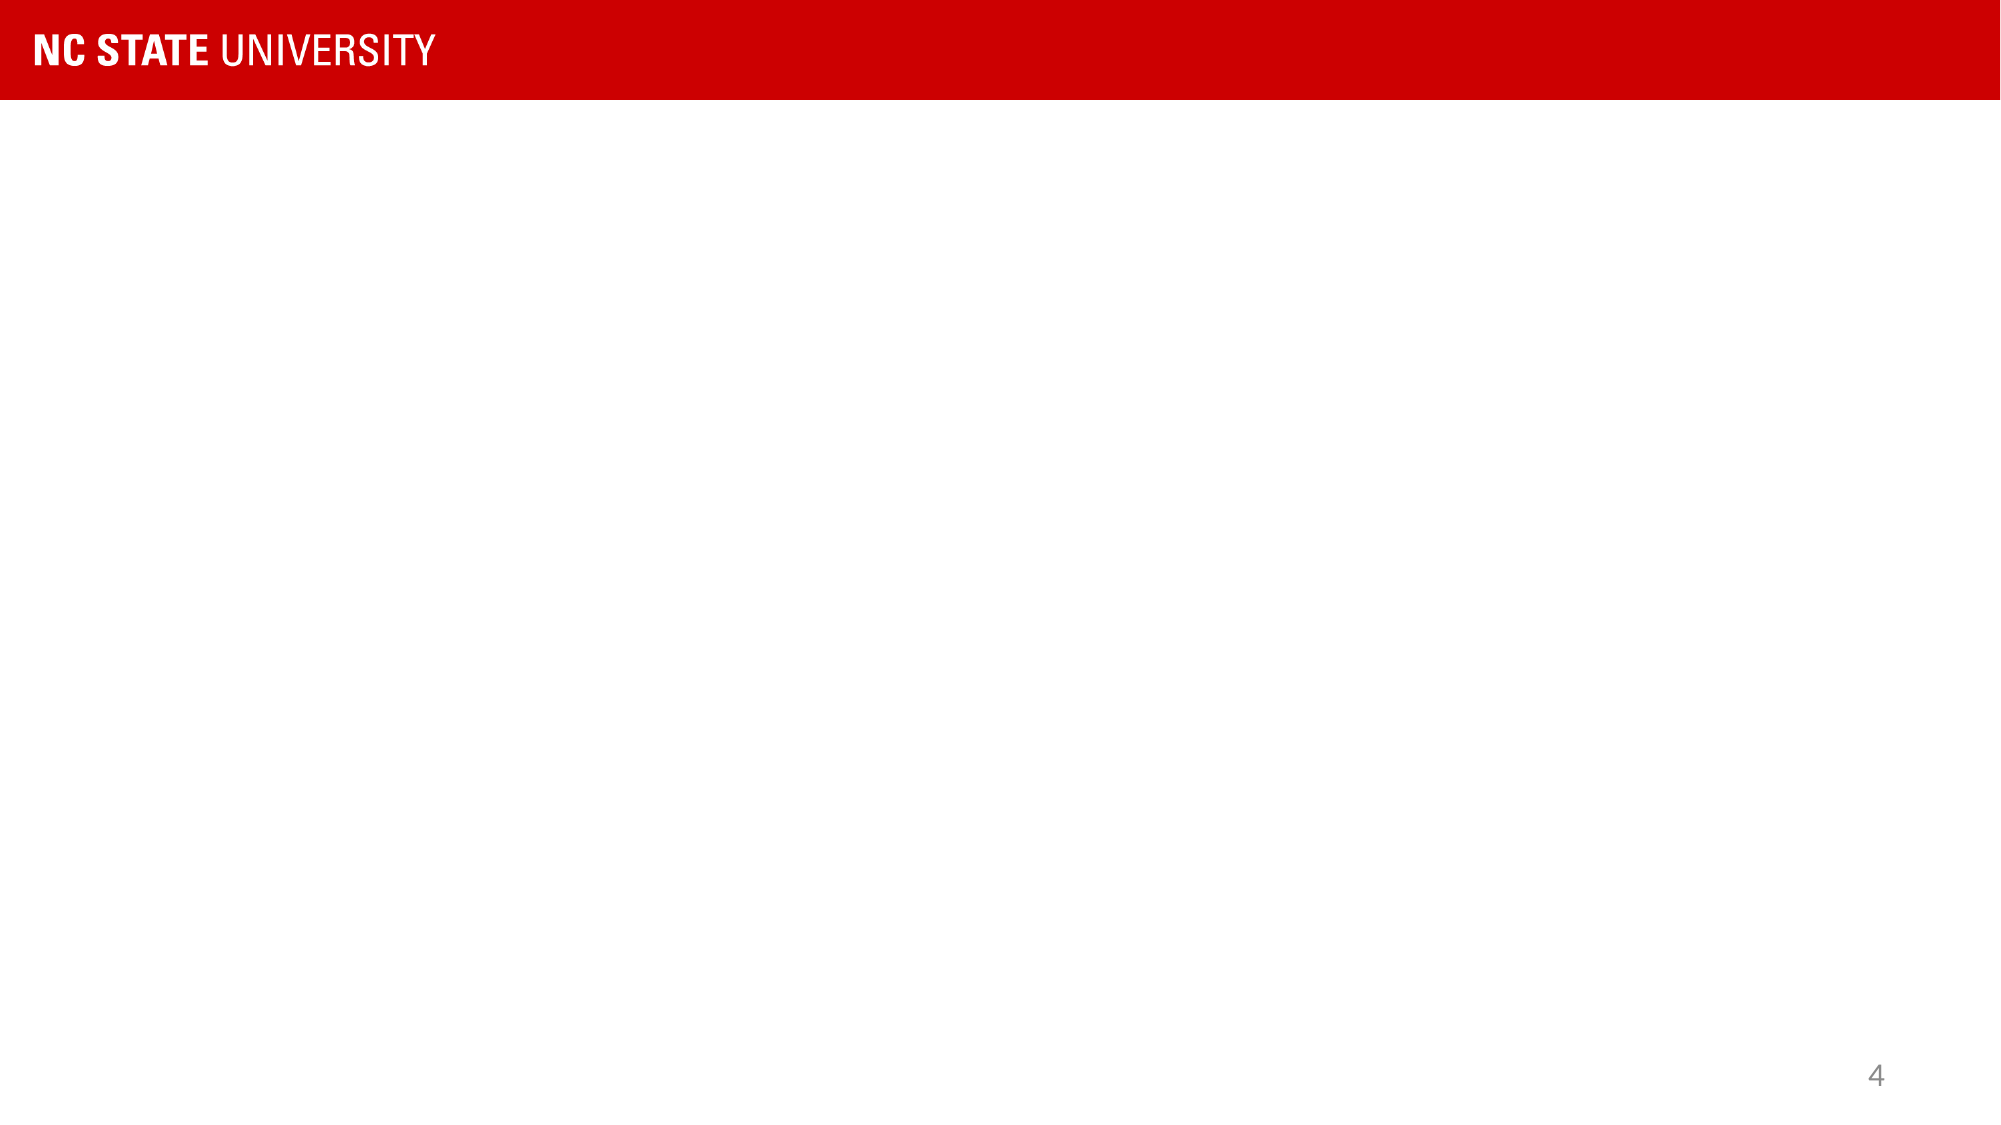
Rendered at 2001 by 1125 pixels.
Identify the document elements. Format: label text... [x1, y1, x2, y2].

slide_number 4 [1433, 1042, 1900, 1103]
picture [0, 0, 2001, 100]
